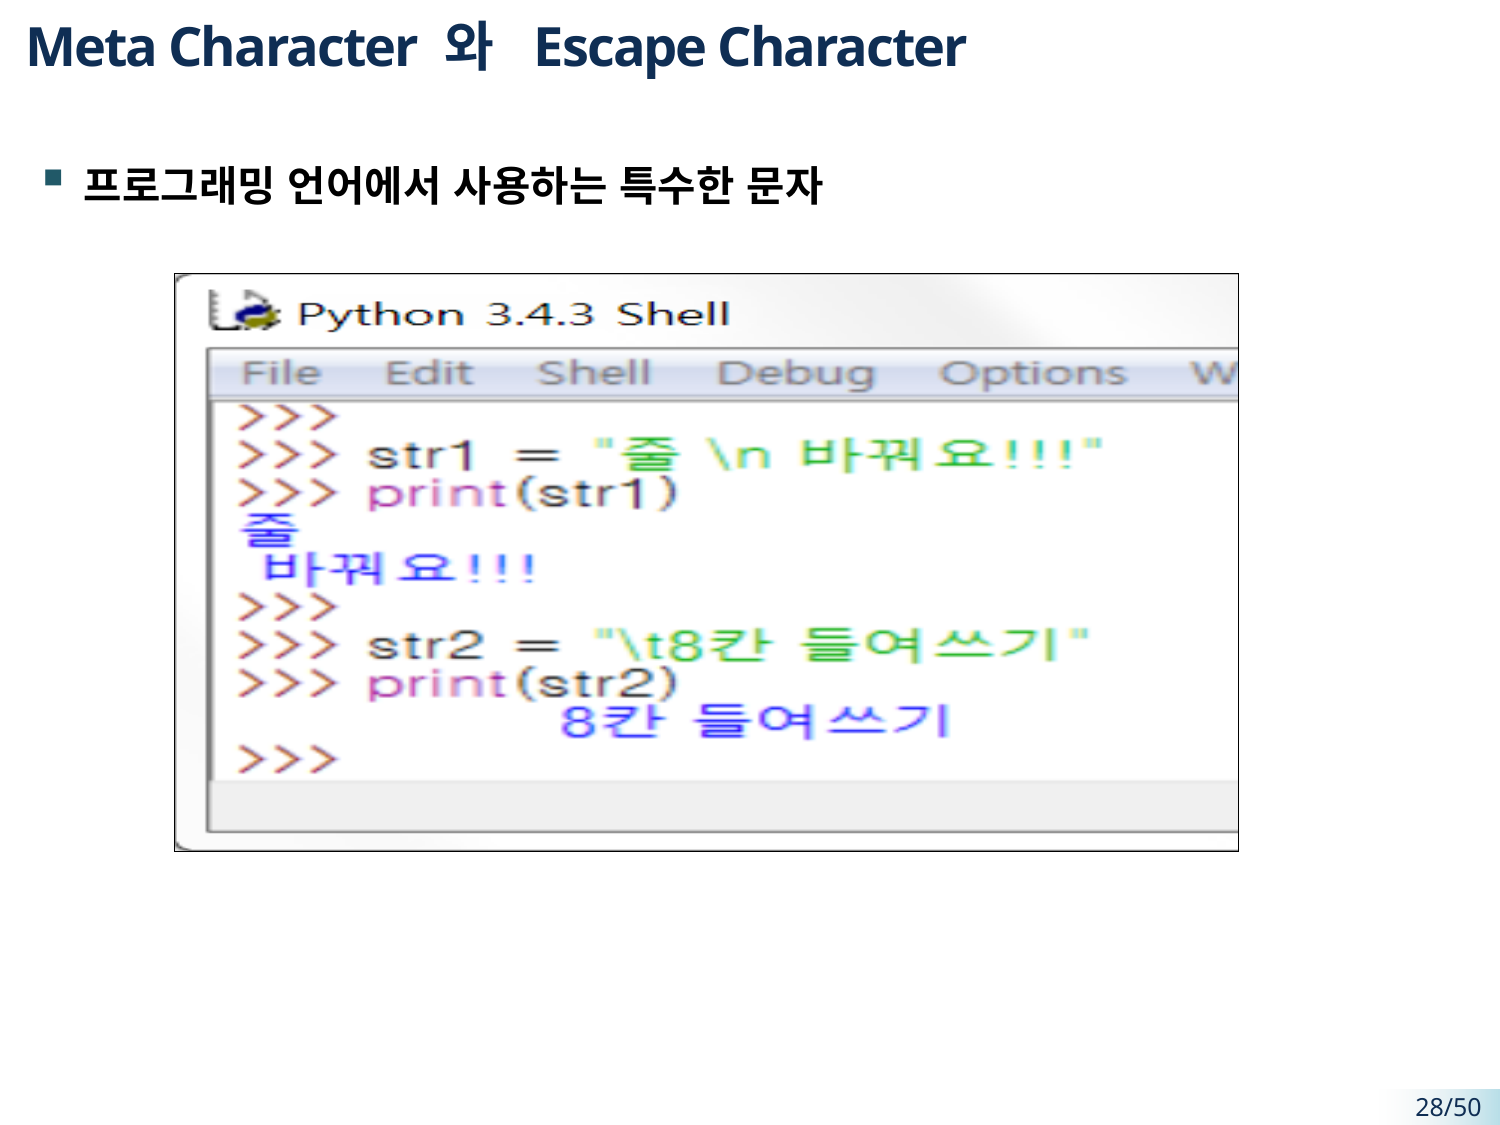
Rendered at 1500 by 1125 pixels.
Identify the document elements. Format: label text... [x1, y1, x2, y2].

picture [173, 272, 1240, 853]
list 프로그래밍 언어에서 사용하는 특수한 문자 [10, 126, 1481, 1057]
title Meta Character 와 Escape Character [10, 5, 1288, 84]
